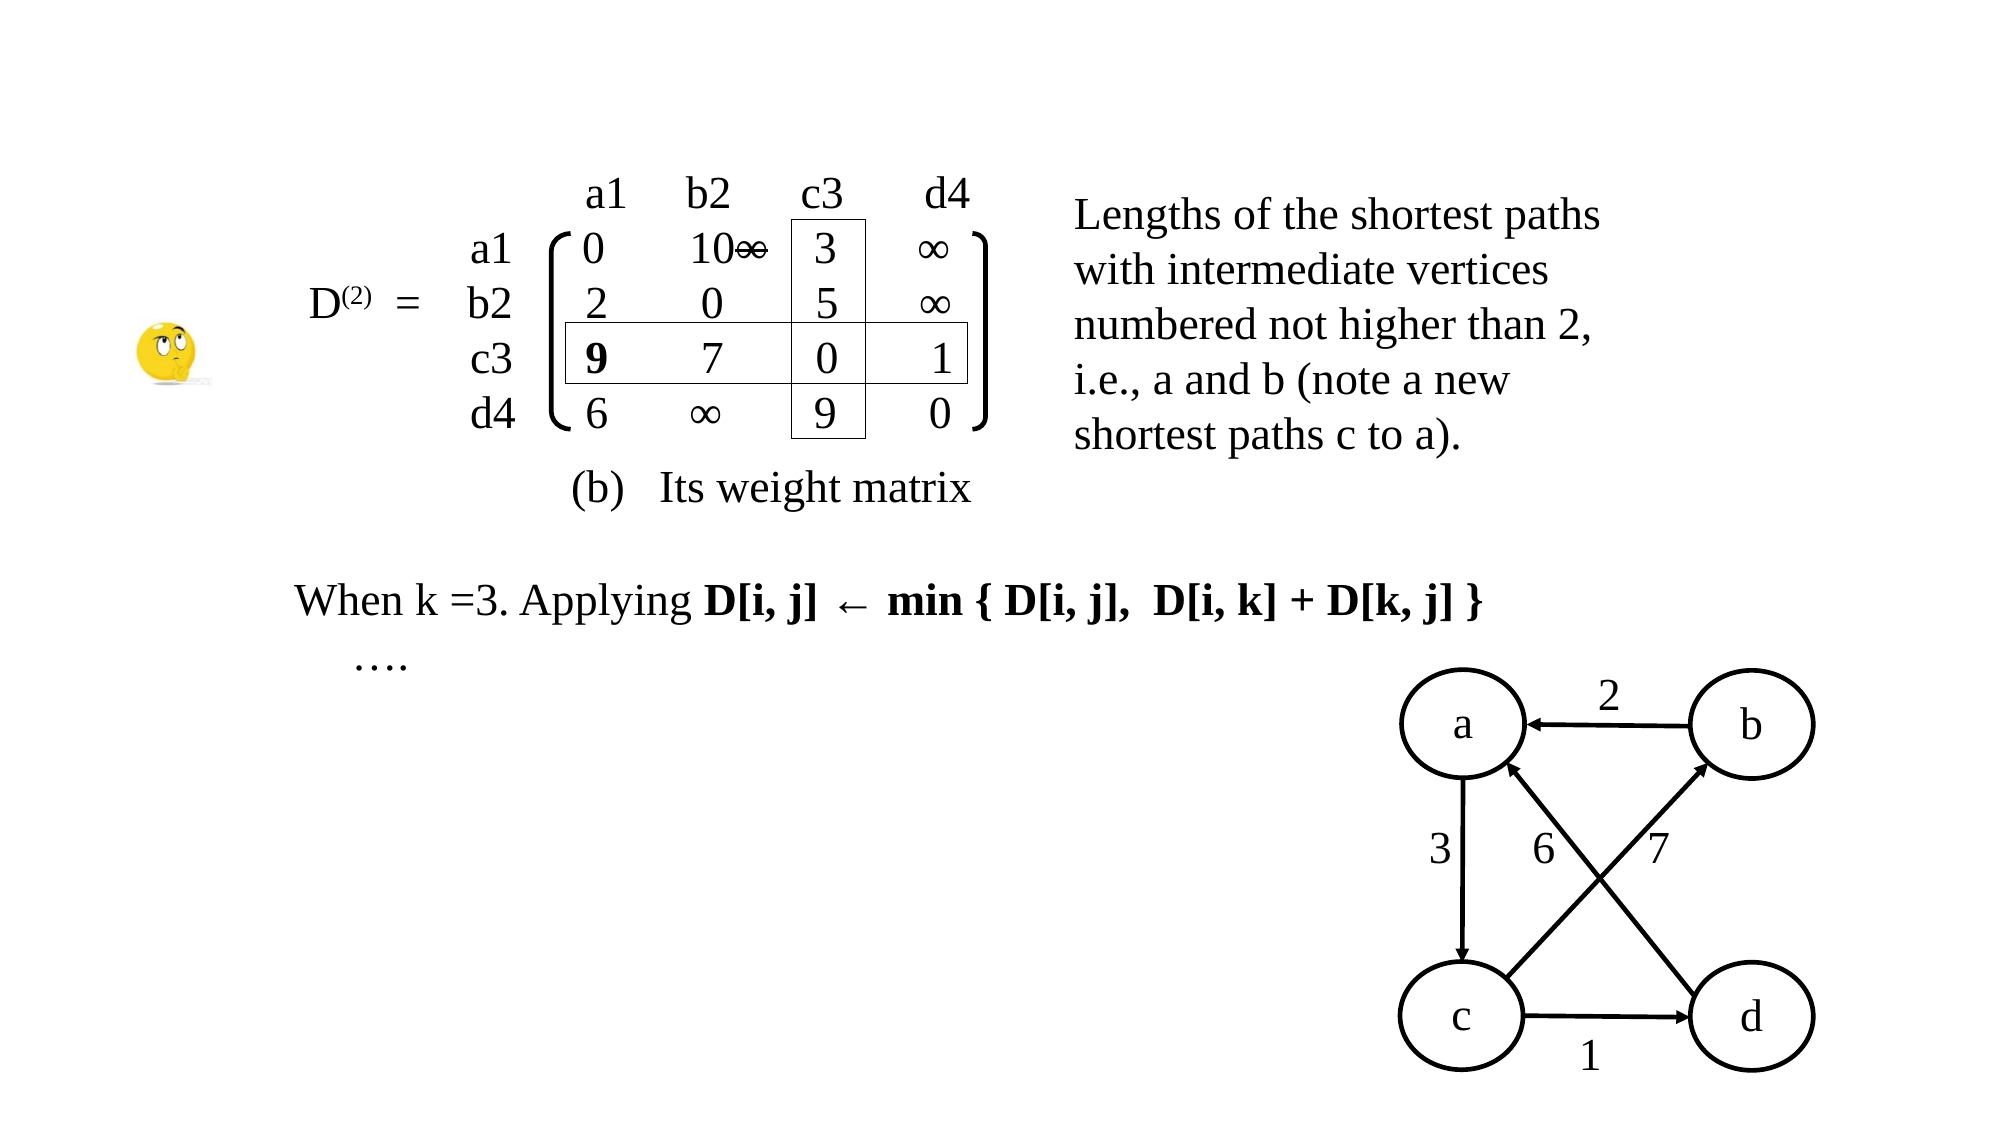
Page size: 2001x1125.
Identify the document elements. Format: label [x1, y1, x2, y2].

text_box [213, 100, 1672, 466]
text_box [556, 448, 1017, 519]
text_box [267, 562, 1814, 1087]
picture [117, 318, 214, 388]
